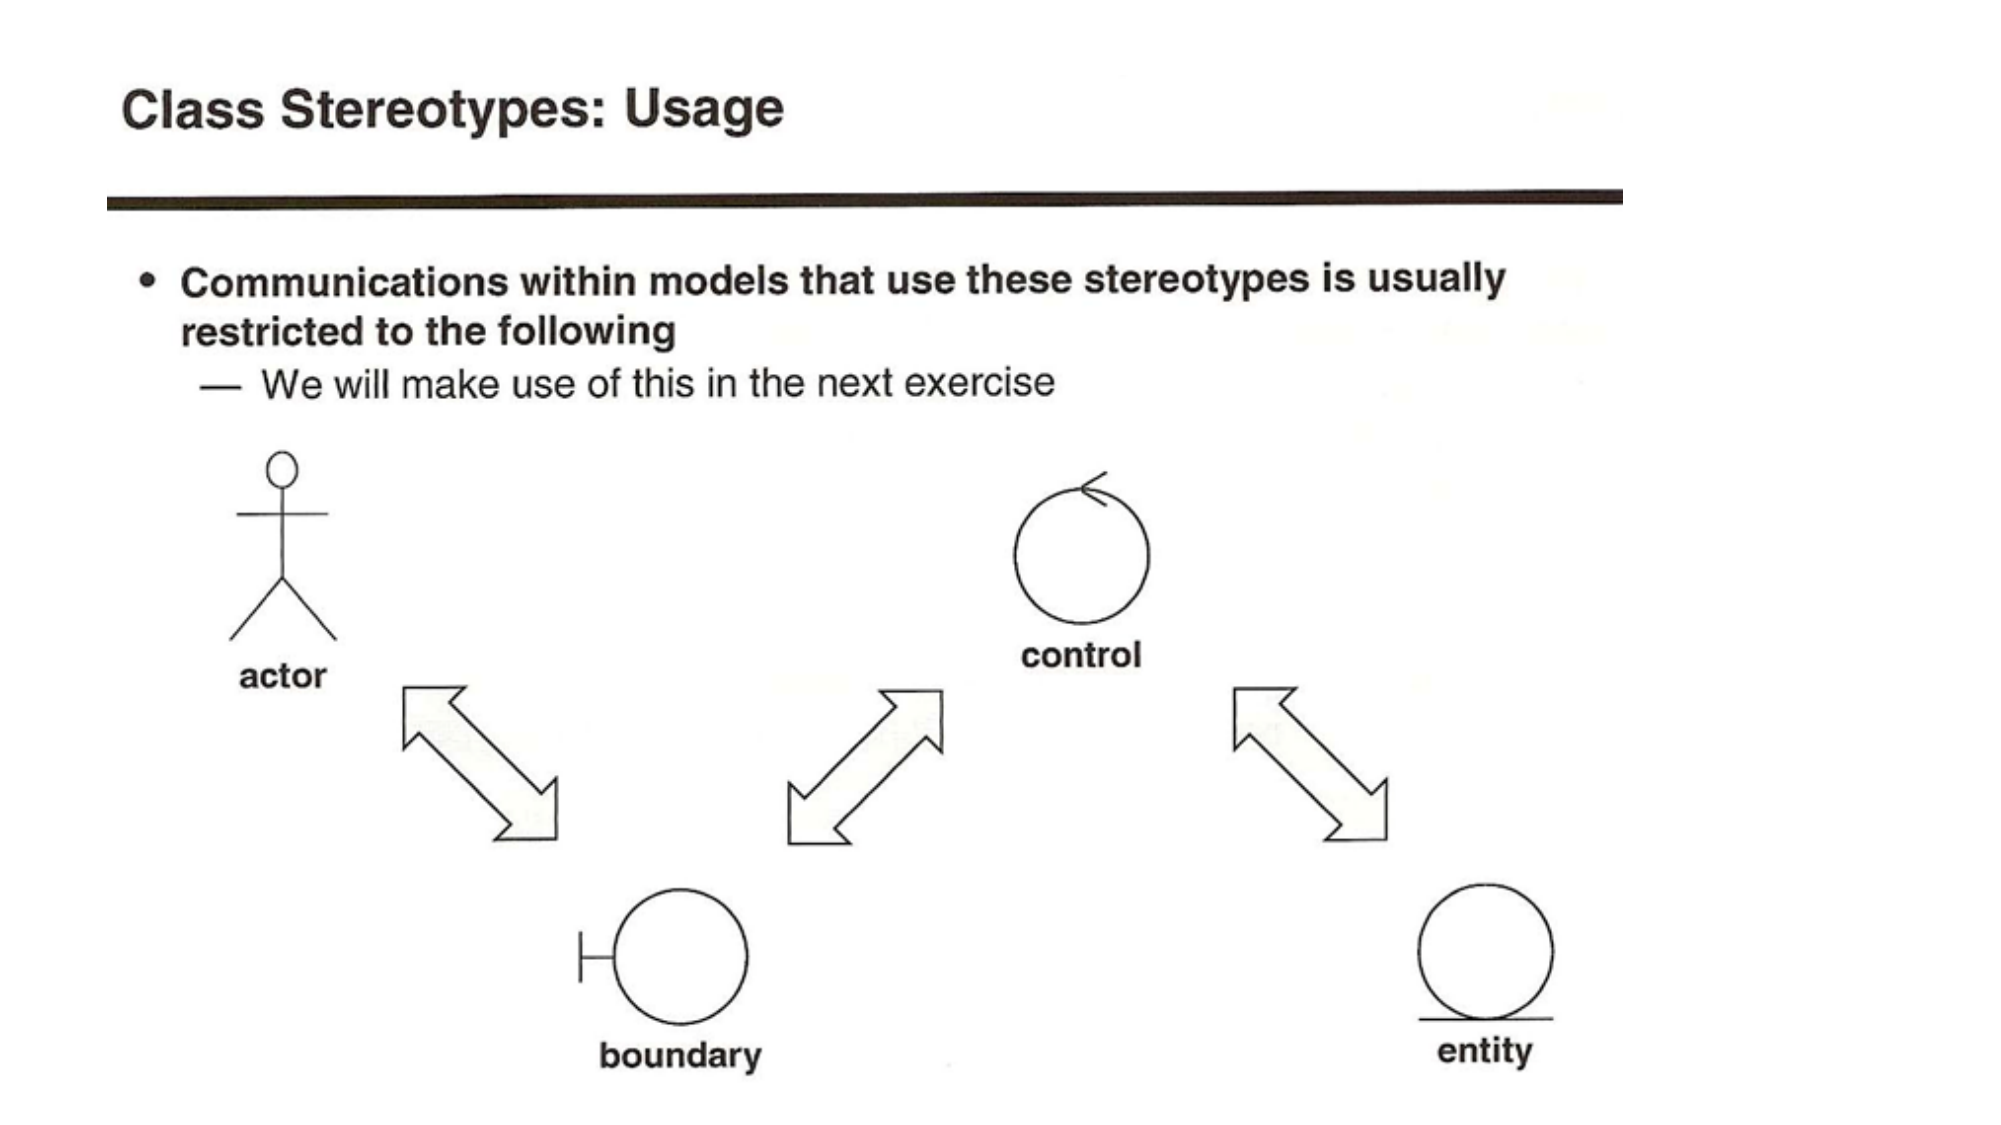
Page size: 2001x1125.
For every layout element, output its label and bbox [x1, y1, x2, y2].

list [107, 75, 1623, 1098]
